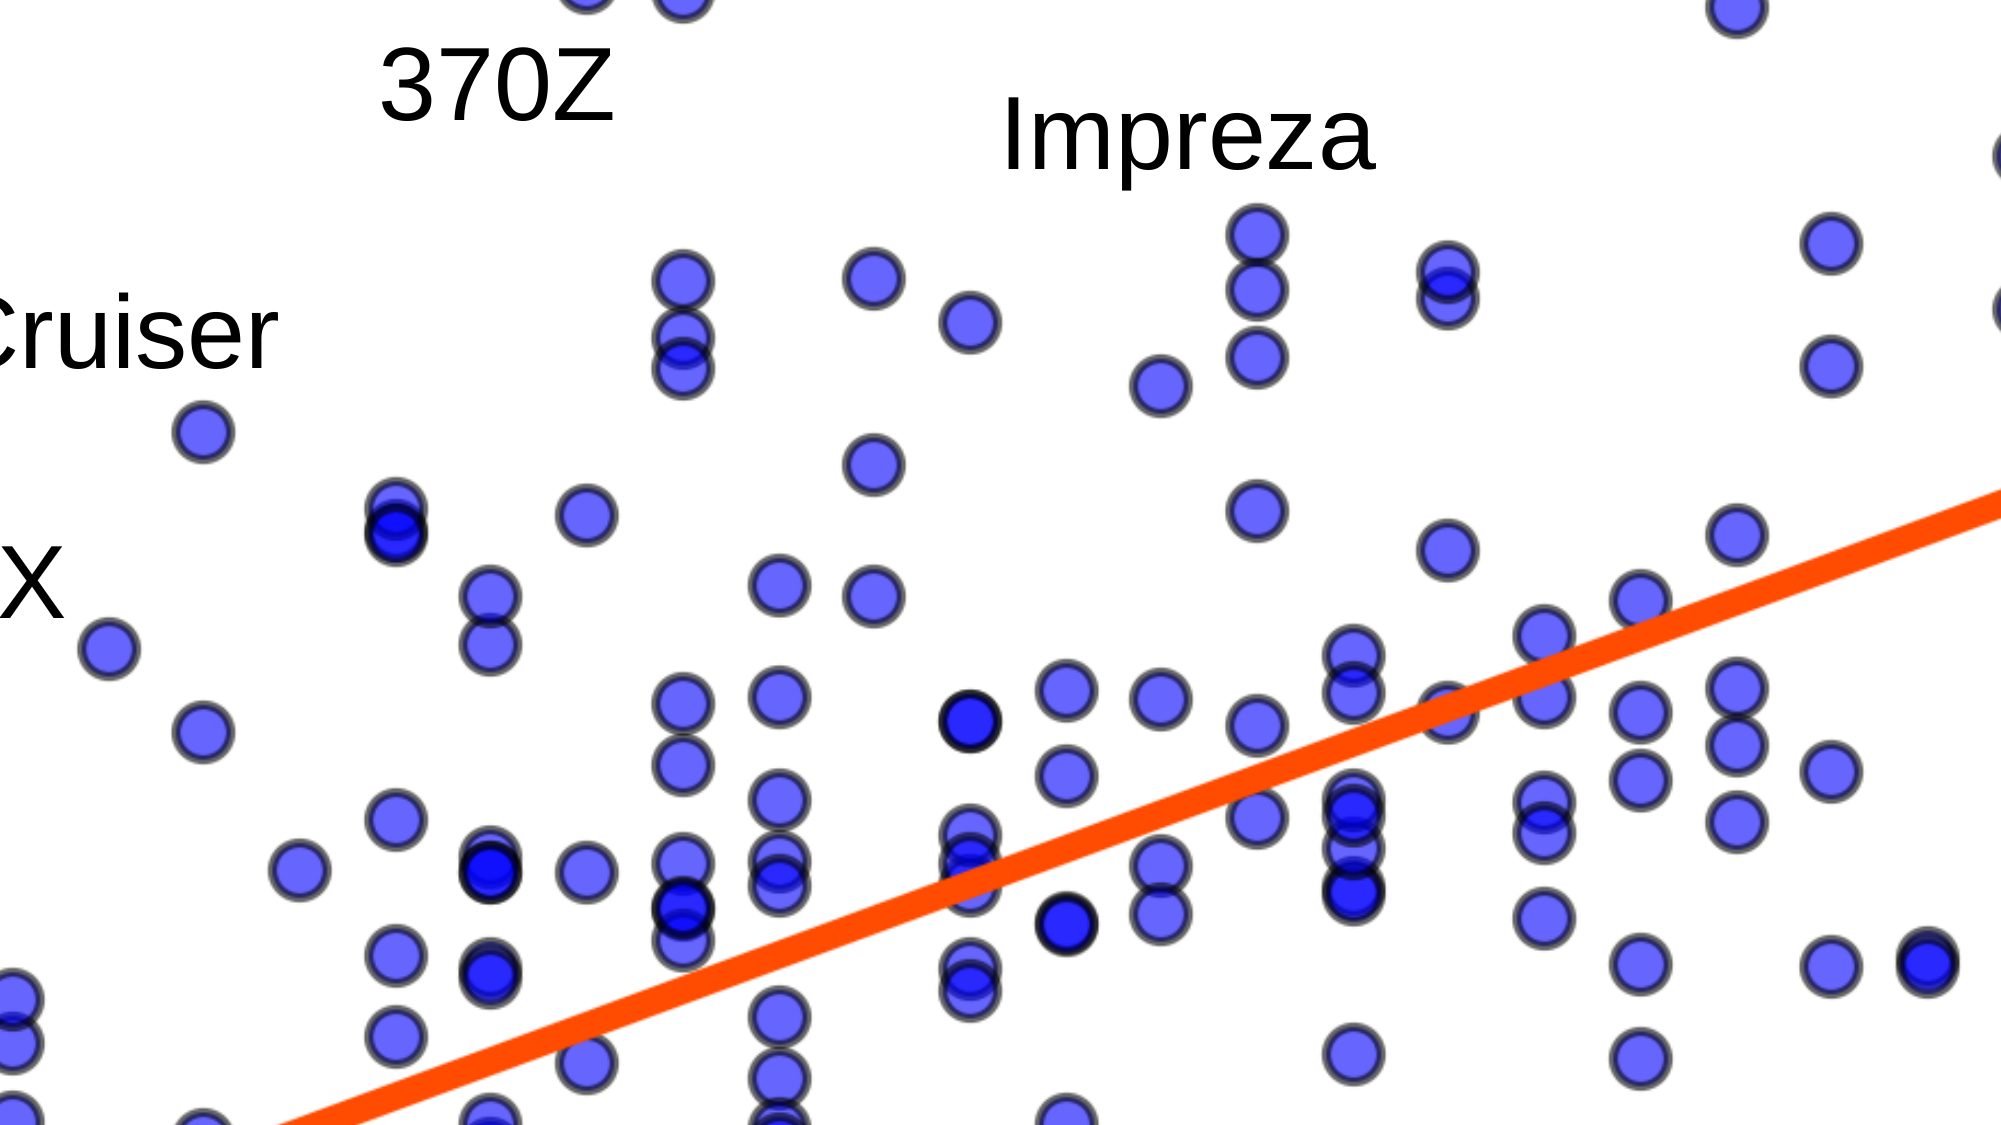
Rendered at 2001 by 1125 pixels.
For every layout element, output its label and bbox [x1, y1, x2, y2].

text_box [0, 0, 2000, 1125]
